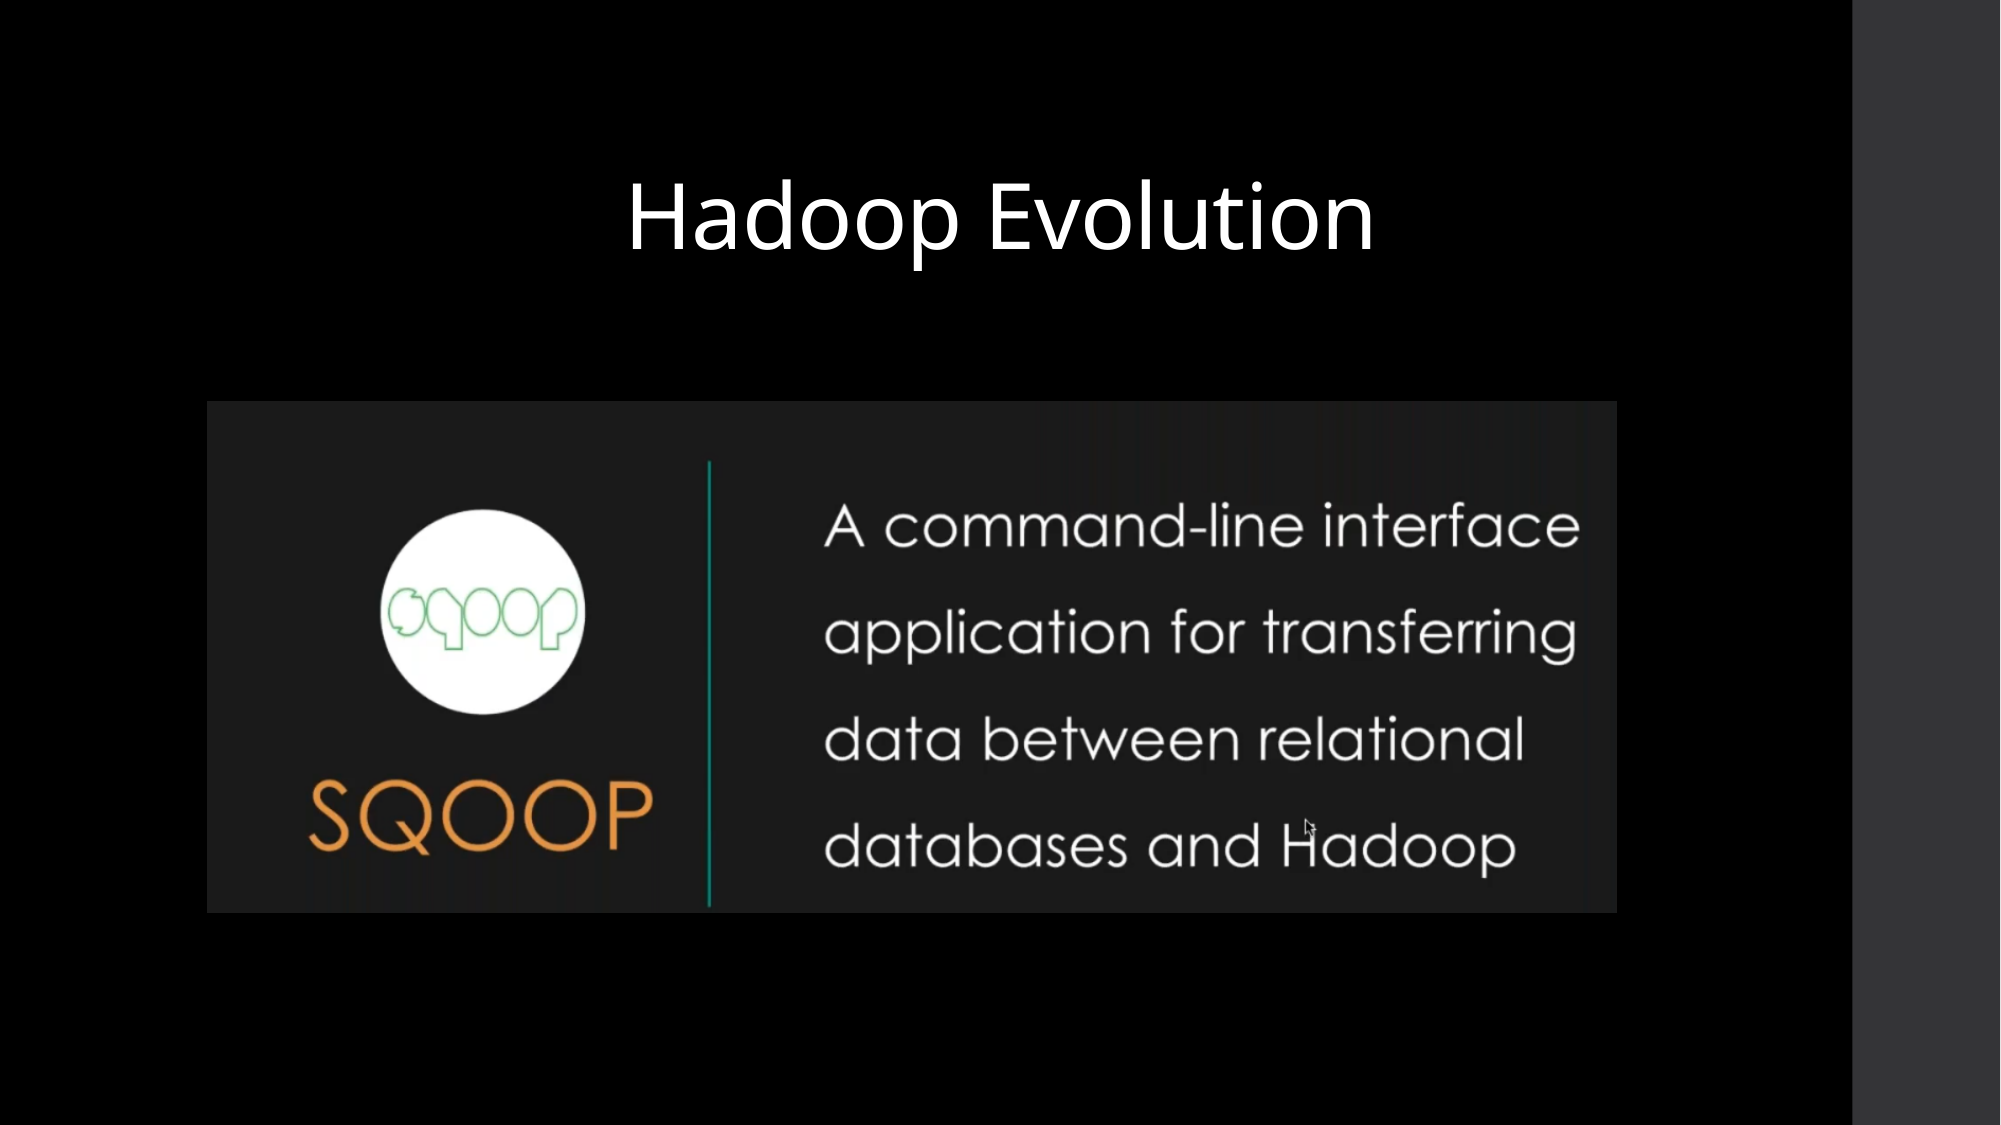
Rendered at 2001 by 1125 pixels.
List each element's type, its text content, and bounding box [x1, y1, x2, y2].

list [206, 401, 1618, 913]
title Hadoop Evolution [206, 60, 1797, 278]
